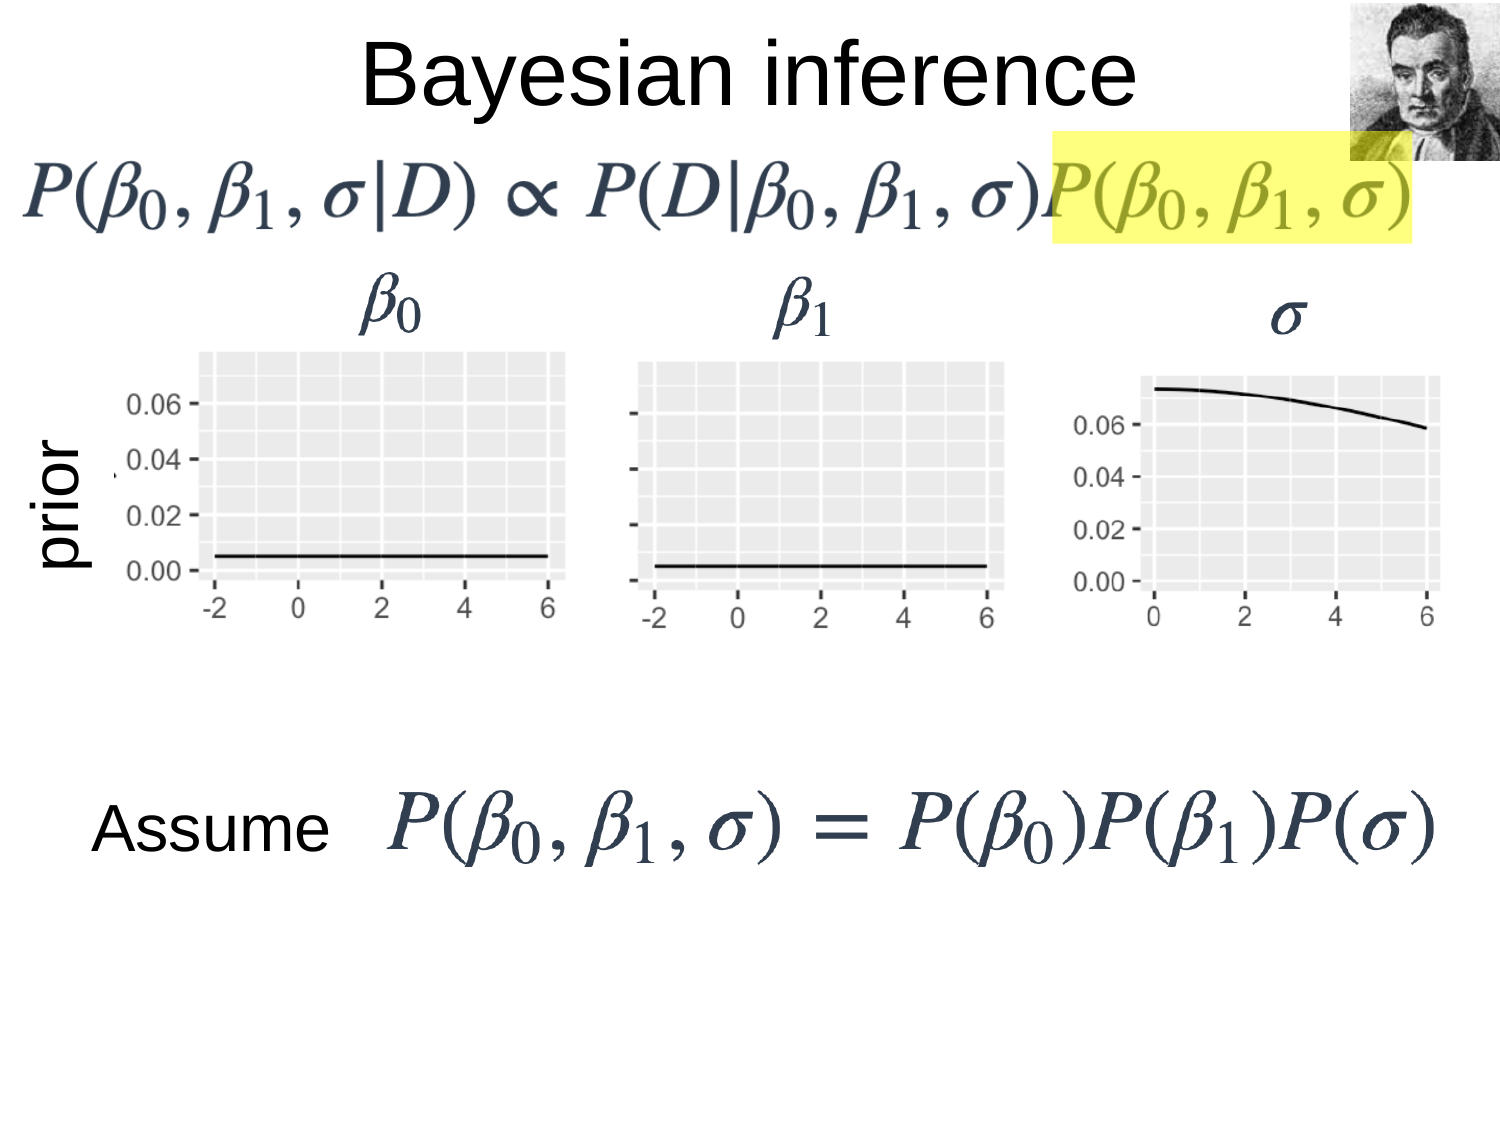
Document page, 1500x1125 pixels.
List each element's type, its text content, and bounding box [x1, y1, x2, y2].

picture [1067, 362, 1457, 638]
picture [343, 736, 1481, 915]
picture [0, 3, 1500, 635]
picture [1255, 287, 1324, 343]
text_box Assume [76, 777, 338, 873]
title Bayesian inference [75, 0, 1425, 129]
text_box prior [4, 312, 99, 588]
